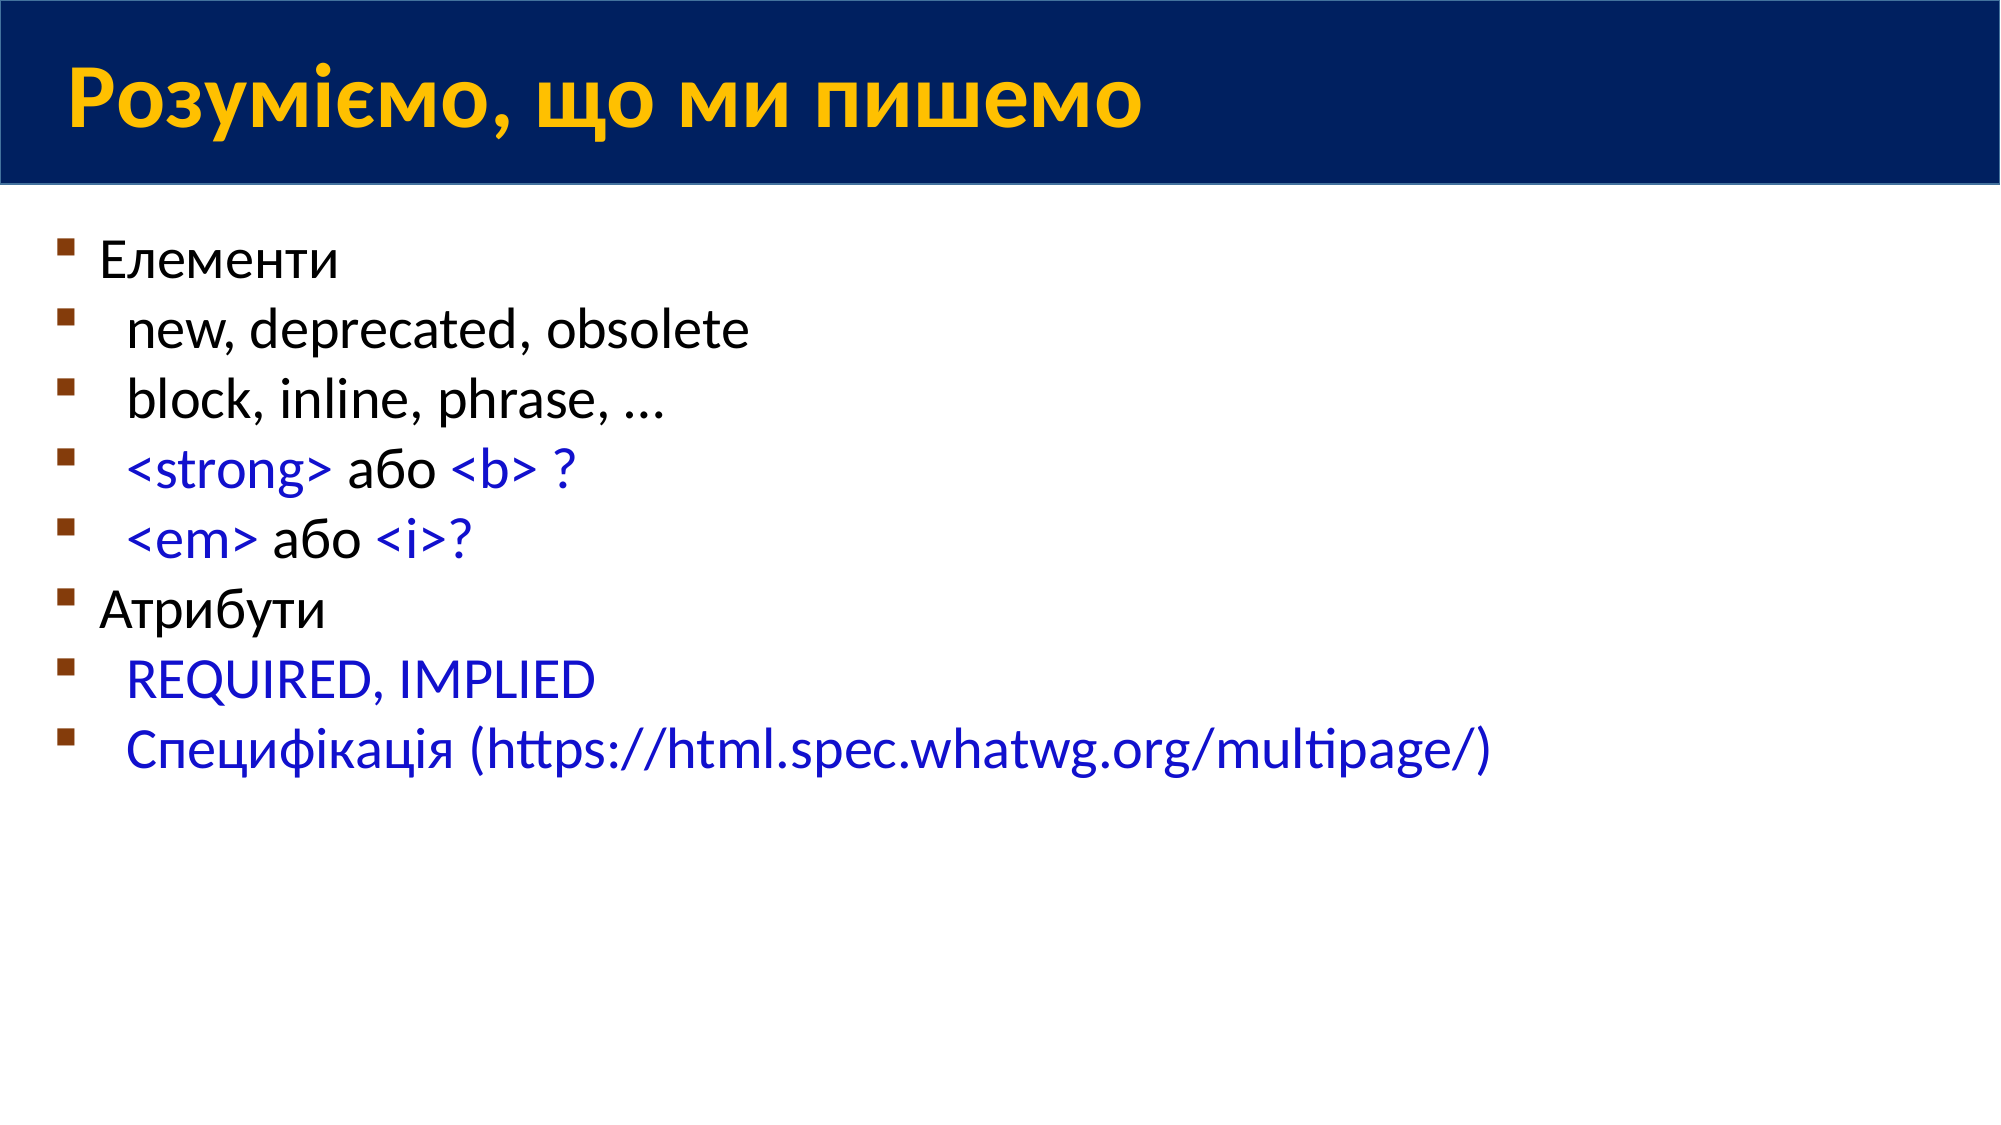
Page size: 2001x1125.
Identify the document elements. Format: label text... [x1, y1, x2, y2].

text_box Елементи new, deprecated, obsolete block, inline, phrase, … <strong> або <b> ? <em> або <i>? Атрибути REQUIRED, IMPLIED Специфікація (https://html.spec.whatwg.org/multipage/) [38, 212, 1591, 788]
text_box Розуміємо, що ми пишемо [52, 28, 1972, 154]
text_box [0, 0, 2000, 185]
